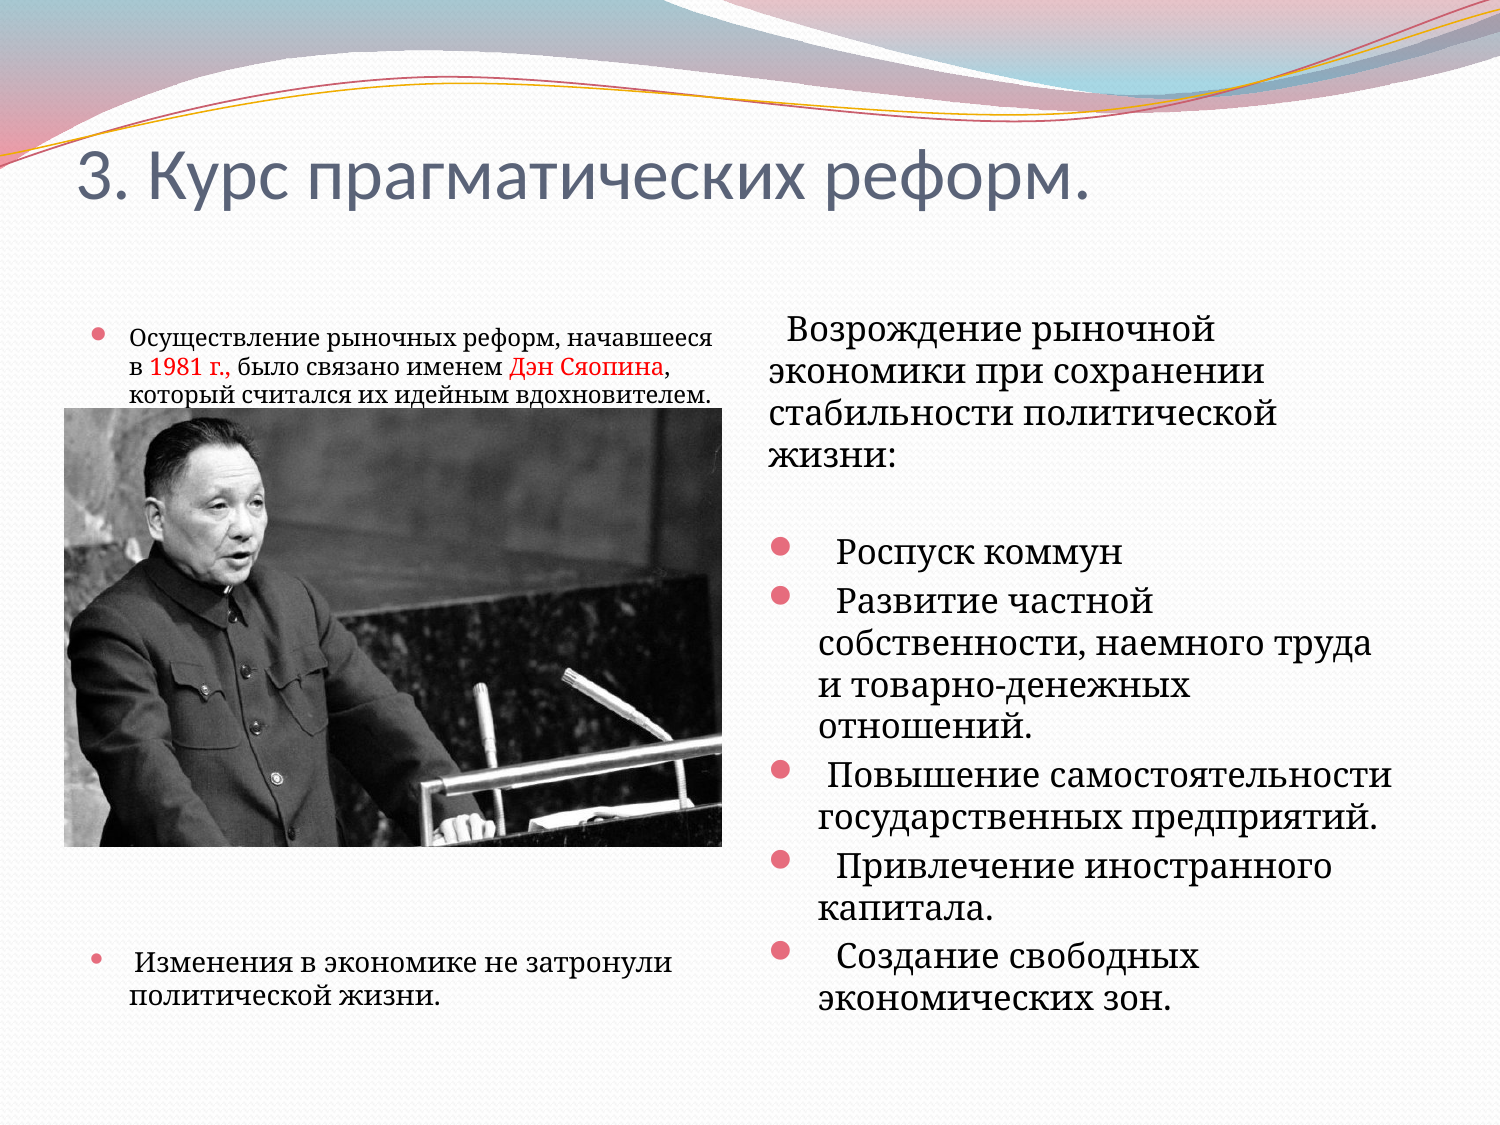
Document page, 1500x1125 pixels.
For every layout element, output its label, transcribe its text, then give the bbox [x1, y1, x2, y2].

title 3. Курс прагматических реформ. [75, 115, 1425, 303]
picture [64, 408, 722, 848]
list Возрождение рыночной экономики при сохранении стабильности политической жизни: Роспуск коммун Развитие частной собственности, наемного труда и товарно-денежных отношений. Повышение самостоятельности государственных предприятий. Привлечение иностранного капитала. Создание свободных экономических зон. [753, 299, 1417, 1028]
list Осуществление рыночных реформ, начавшееся в 1981 г., было связано именем Дэн Сяопина, который считался их идейным вдохновителем. Изменения в экономике не затронули политической жизни. [75, 314, 738, 1043]
